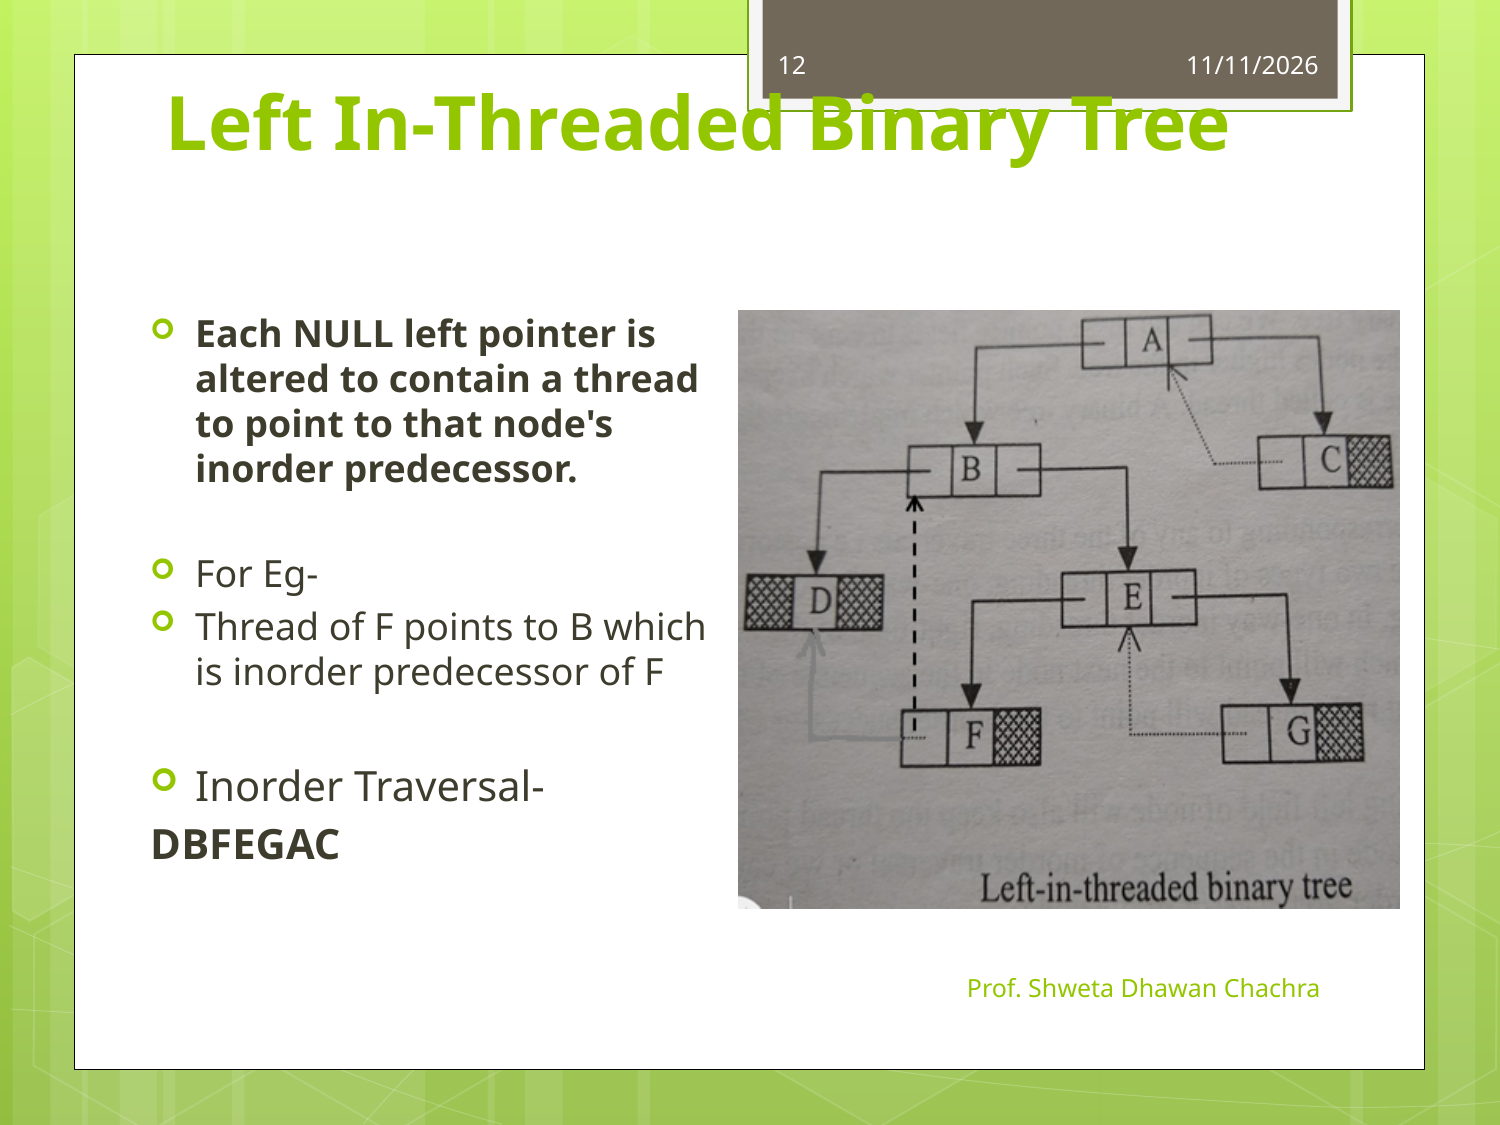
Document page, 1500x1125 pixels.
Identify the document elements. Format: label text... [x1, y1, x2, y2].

footer Prof. Shweta Dhawan Chachra [761, 960, 1336, 1020]
picture [738, 310, 1400, 910]
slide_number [983, 36, 1334, 97]
text_box Each NULL left pointer is altered to contain a thread to point to that node's inorder predecessor. For Eg- Thread of F points to B which is inorder predecessor of F Inorder Traversal- DBFEGAC [123, 302, 728, 957]
title Left In-Threaded Binary Tree [150, 66, 1304, 173]
slide_number 12 [762, 36, 982, 97]
